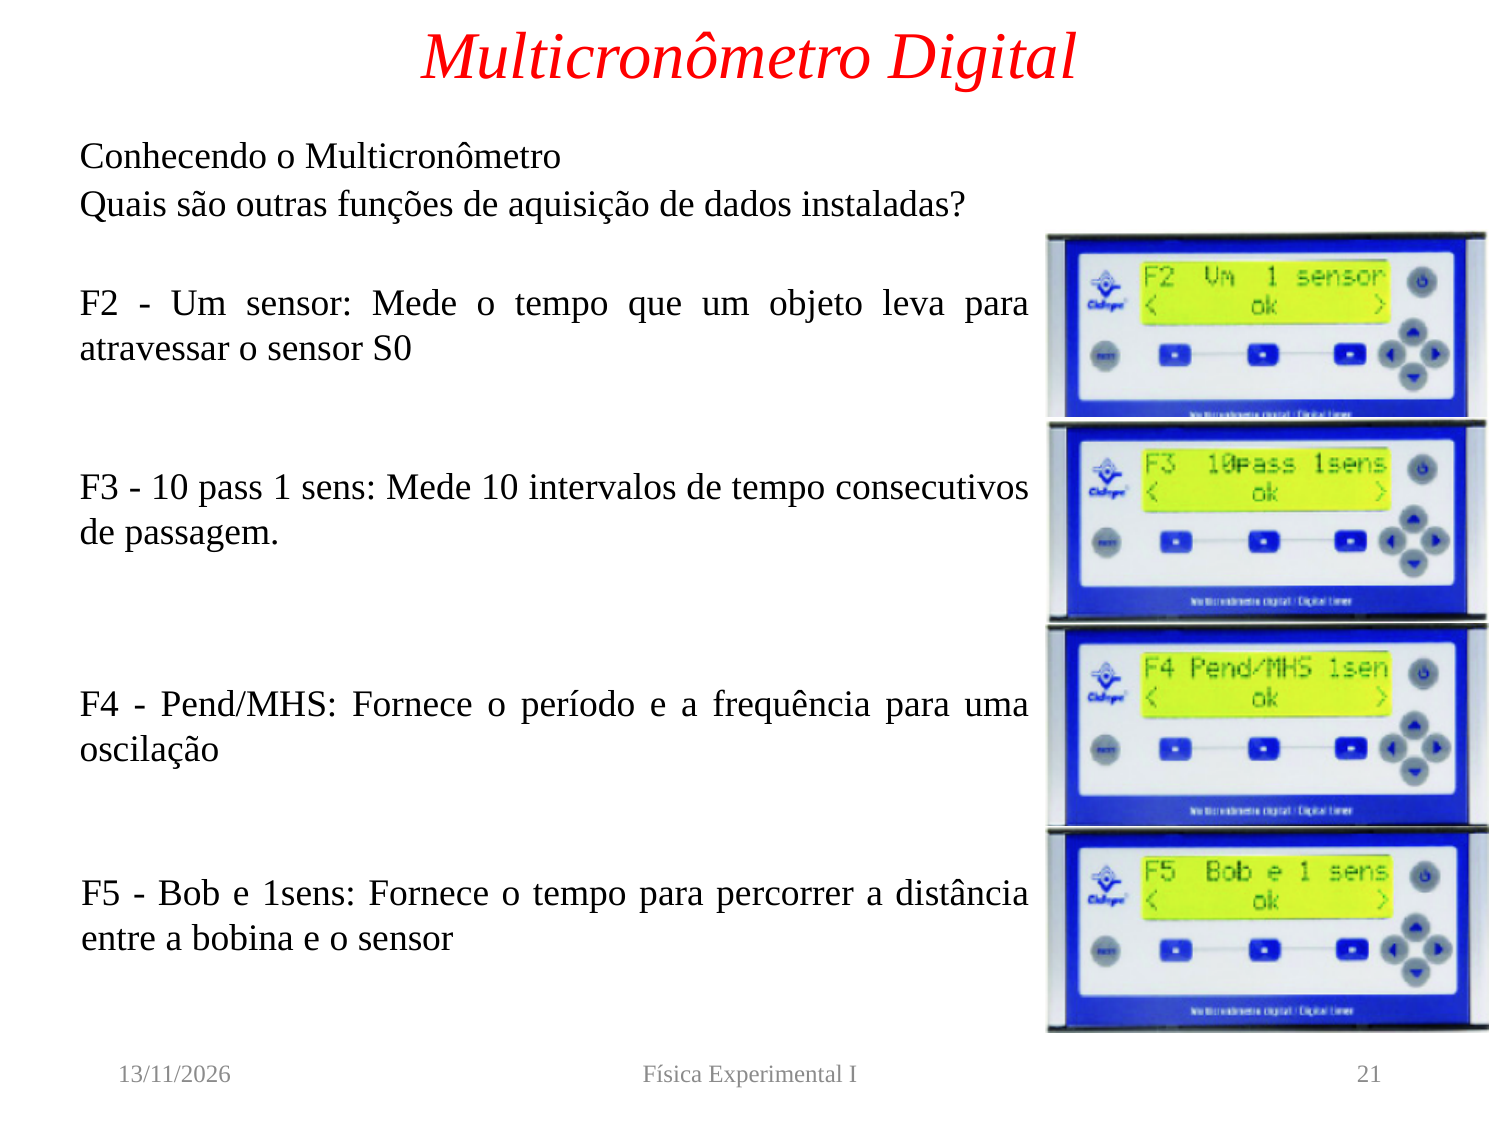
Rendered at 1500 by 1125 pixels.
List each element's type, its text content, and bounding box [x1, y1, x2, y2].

text_box F5 - Bob e 1sens: Fornece o tempo para percorrer a distância entre a bobina e o sensor [66, 860, 1045, 966]
title Multicronômetro Digital [0, 0, 1500, 166]
text_box F3 - 10 pass 1 sens: Mede 10 intervalos de tempo consecutivos de passagem. [64, 454, 1045, 560]
picture [1045, 229, 1489, 1033]
text_box Conhecendo o Multicronômetro [64, 123, 640, 184]
text_box F2 - Um sensor: Mede o tempo que um objeto leva para atravessar o sensor S0 [64, 270, 1045, 375]
text_box Quais são outras funções de aquisição de dados instaladas? [64, 171, 1282, 231]
slide_number 21 [1059, 1042, 1397, 1103]
text_box F4 - Pend/MHS: Fornece o período e a frequência para uma oscilação [64, 671, 1045, 777]
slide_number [103, 1042, 441, 1103]
footer Física Experimental I [496, 1042, 1004, 1103]
